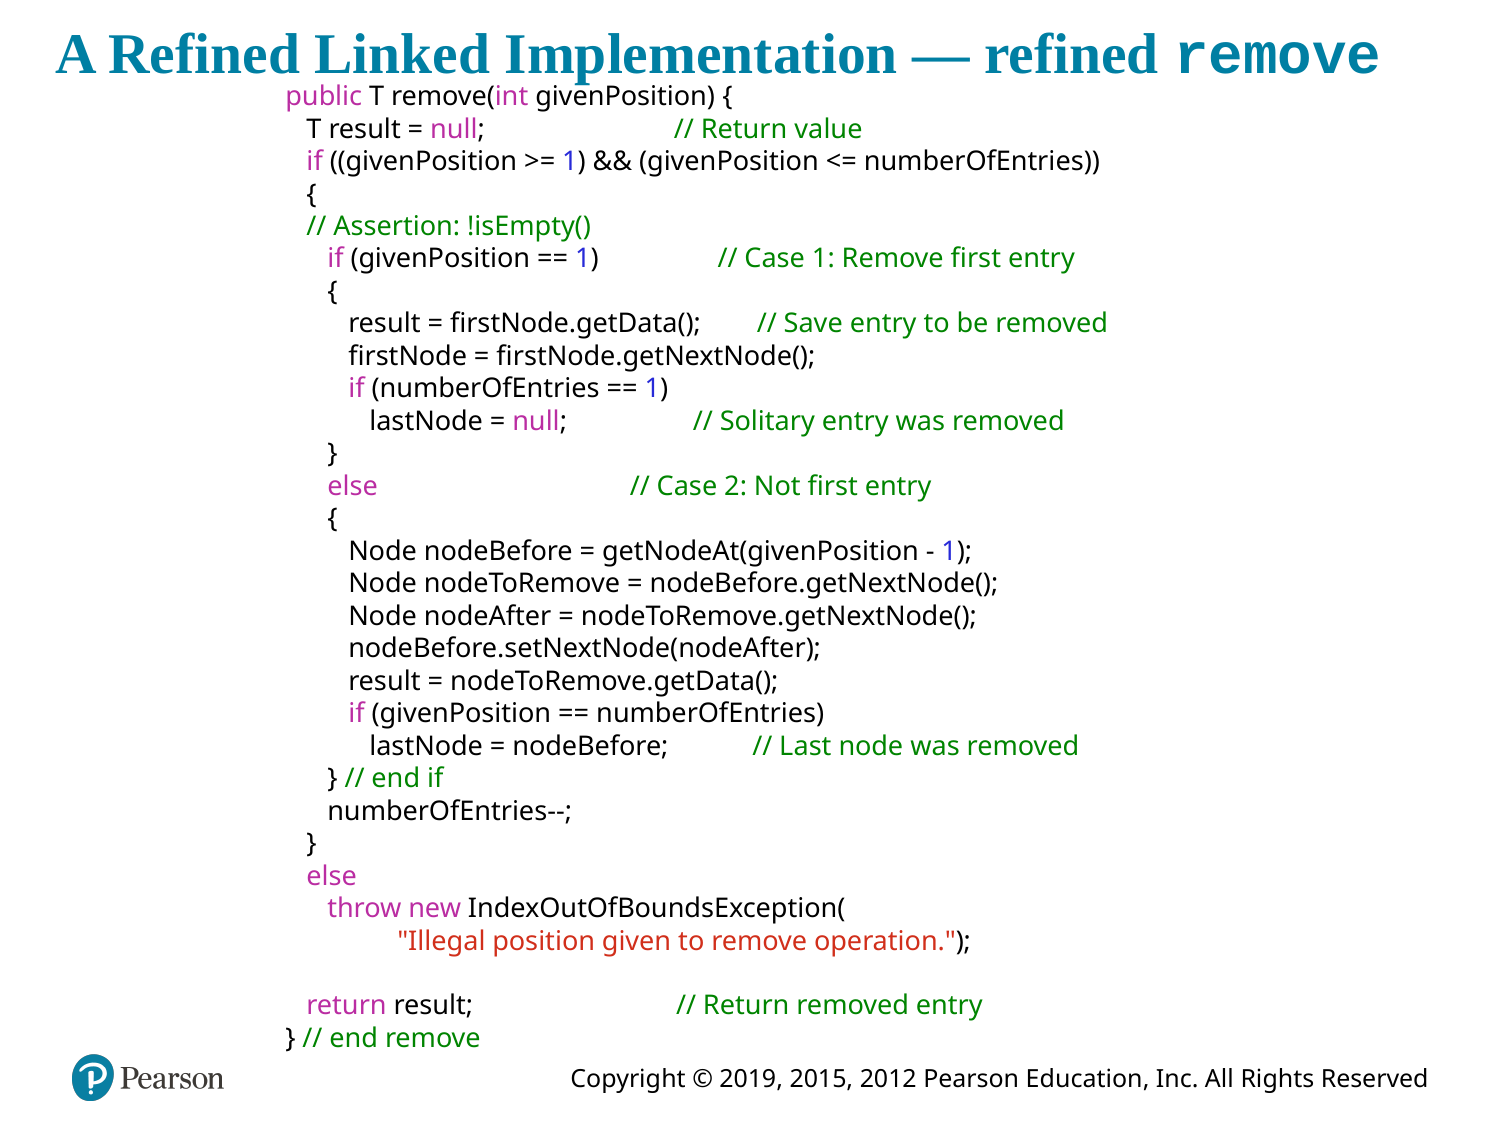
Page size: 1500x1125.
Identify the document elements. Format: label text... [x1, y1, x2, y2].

text_box public T remove(int givenPosition) { T result = null; // Return value if ((givenPosition >= 1) && (givenPosition <= numberOfEntries)) { // Assertion: !isEmpty() if (givenPosition == 1) // Case 1: Remove first entry { result = firstNode.getData(); // Save entry to be removed firstNode = firstNode.getNextNode(); if (numberOfEntries == 1) lastNode = null; // Solitary entry was removed } else // Case 2: Not first entry { Node nodeBefore = getNodeAt(givenPosition - 1); Node nodeToRemove = nodeBefore.getNextNode(); Node nodeAfter = nodeToRemove.getNextNode(); nodeBefore.setNextNode(nodeAfter); result = nodeToRemove.getData(); if (givenPosition == numberOfEntries) lastNode = nodeBefore; // Last node was removed } // end if numberOfEntries--; } else throw new IndexOutOfBoundsException( "Illegal position given to remove operation."); return result; // Return removed entry } // end remove [277, 71, 1116, 1061]
picture [80, 1063, 106, 1088]
title A Refined Linked Implementation — refined remove [40, 0, 1438, 101]
picture [98, 1054, 224, 1101]
picture [72, 1054, 88, 1070]
picture [72, 1087, 83, 1101]
